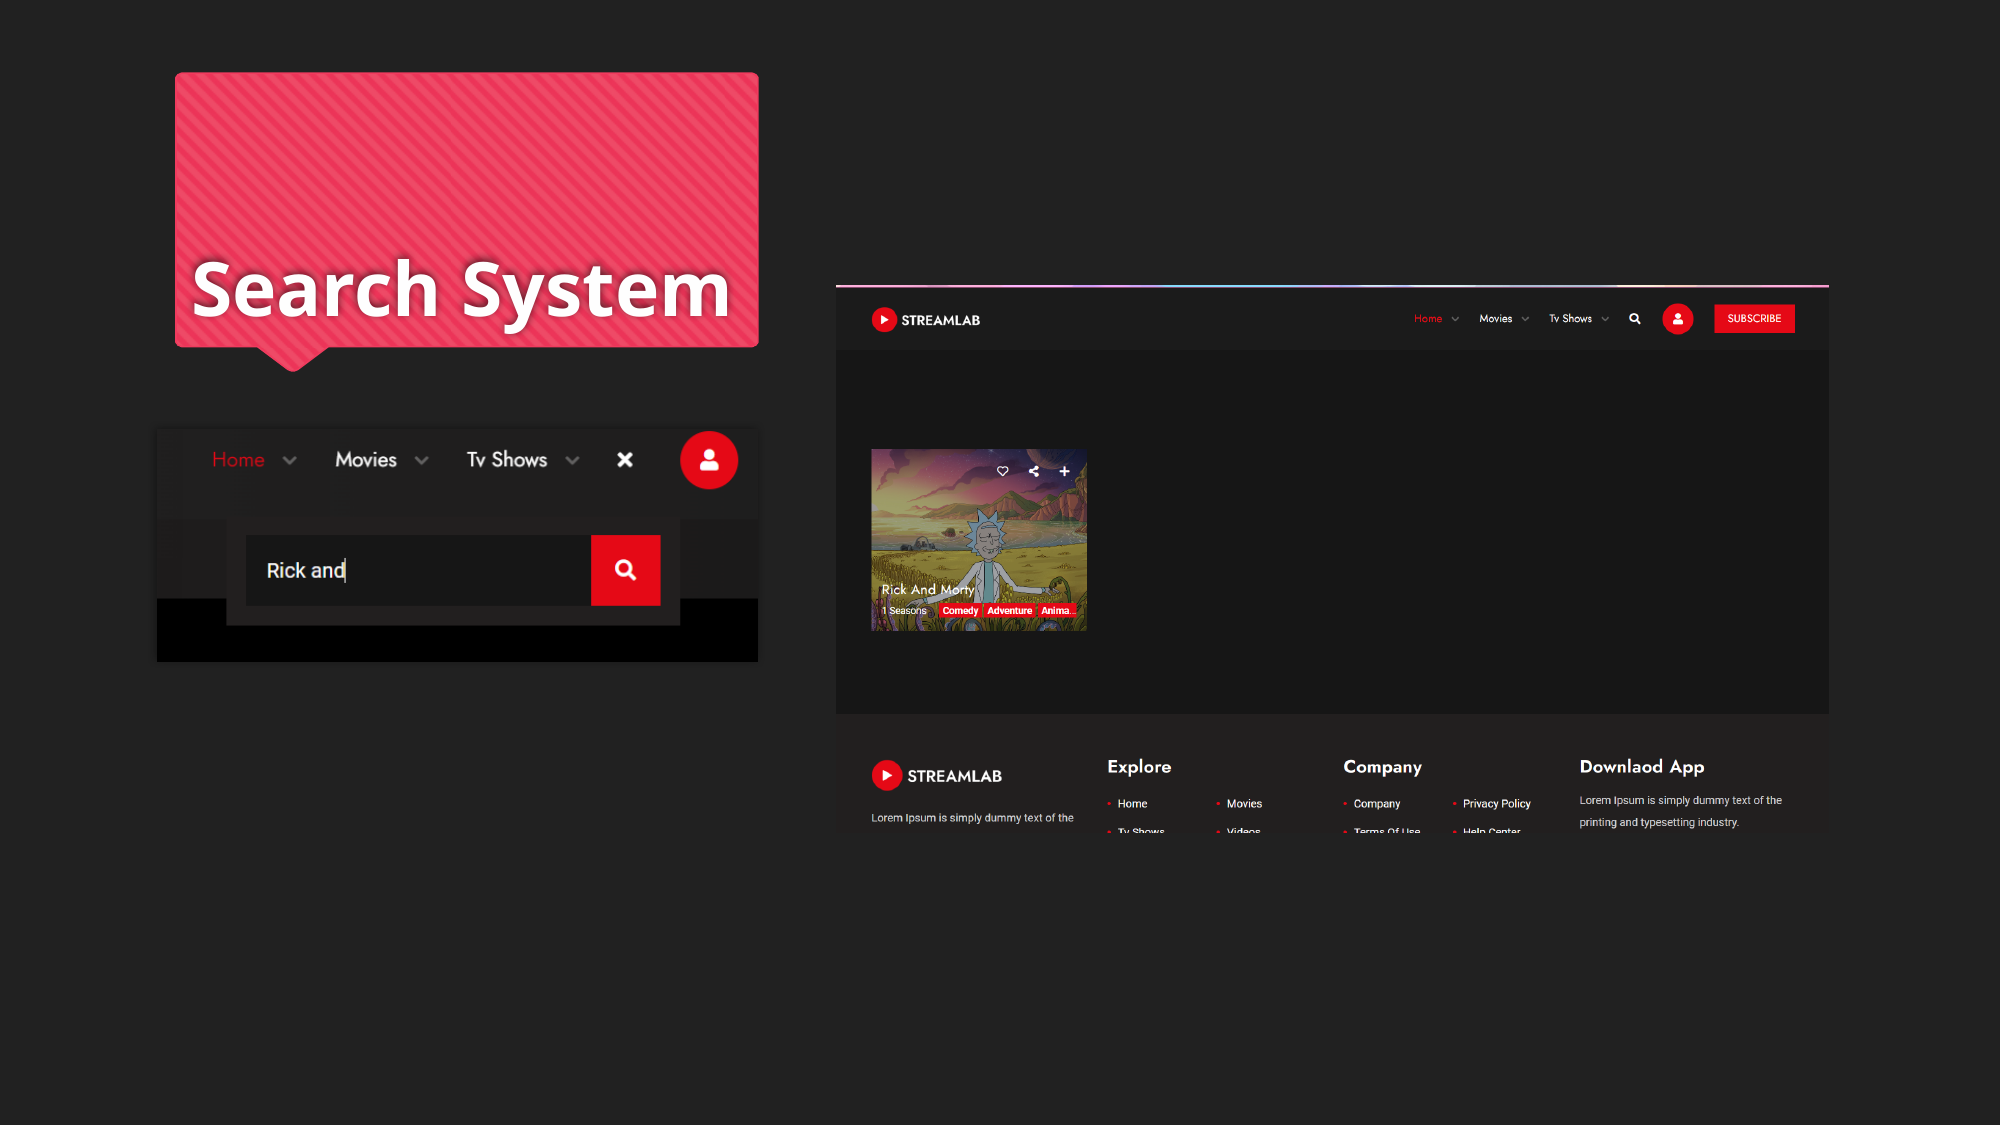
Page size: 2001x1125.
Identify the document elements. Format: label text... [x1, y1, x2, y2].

title Search System [176, 73, 758, 339]
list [156, 429, 759, 662]
picture [836, 284, 1829, 833]
